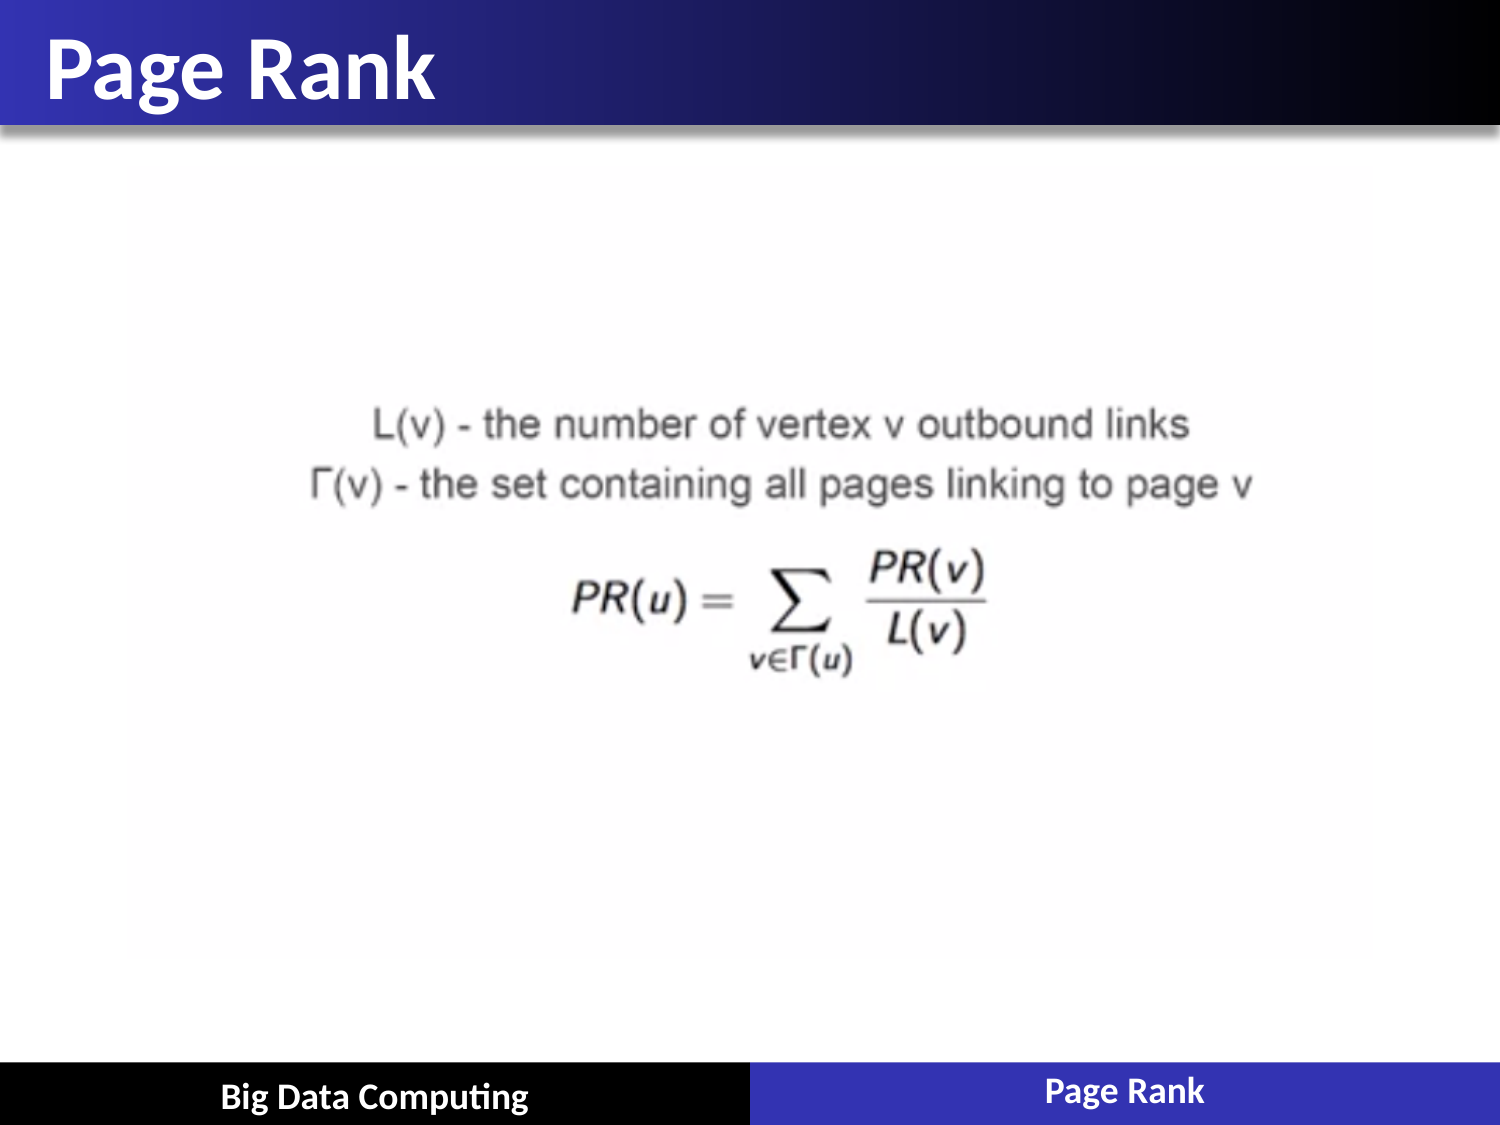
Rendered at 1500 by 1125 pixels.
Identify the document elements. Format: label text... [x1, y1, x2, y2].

picture [127, 166, 1373, 959]
text_box Page Rank [749, 1058, 1500, 1119]
text_box Big Data Computing [0, 1070, 749, 1119]
title Page Rank [0, 0, 1463, 126]
